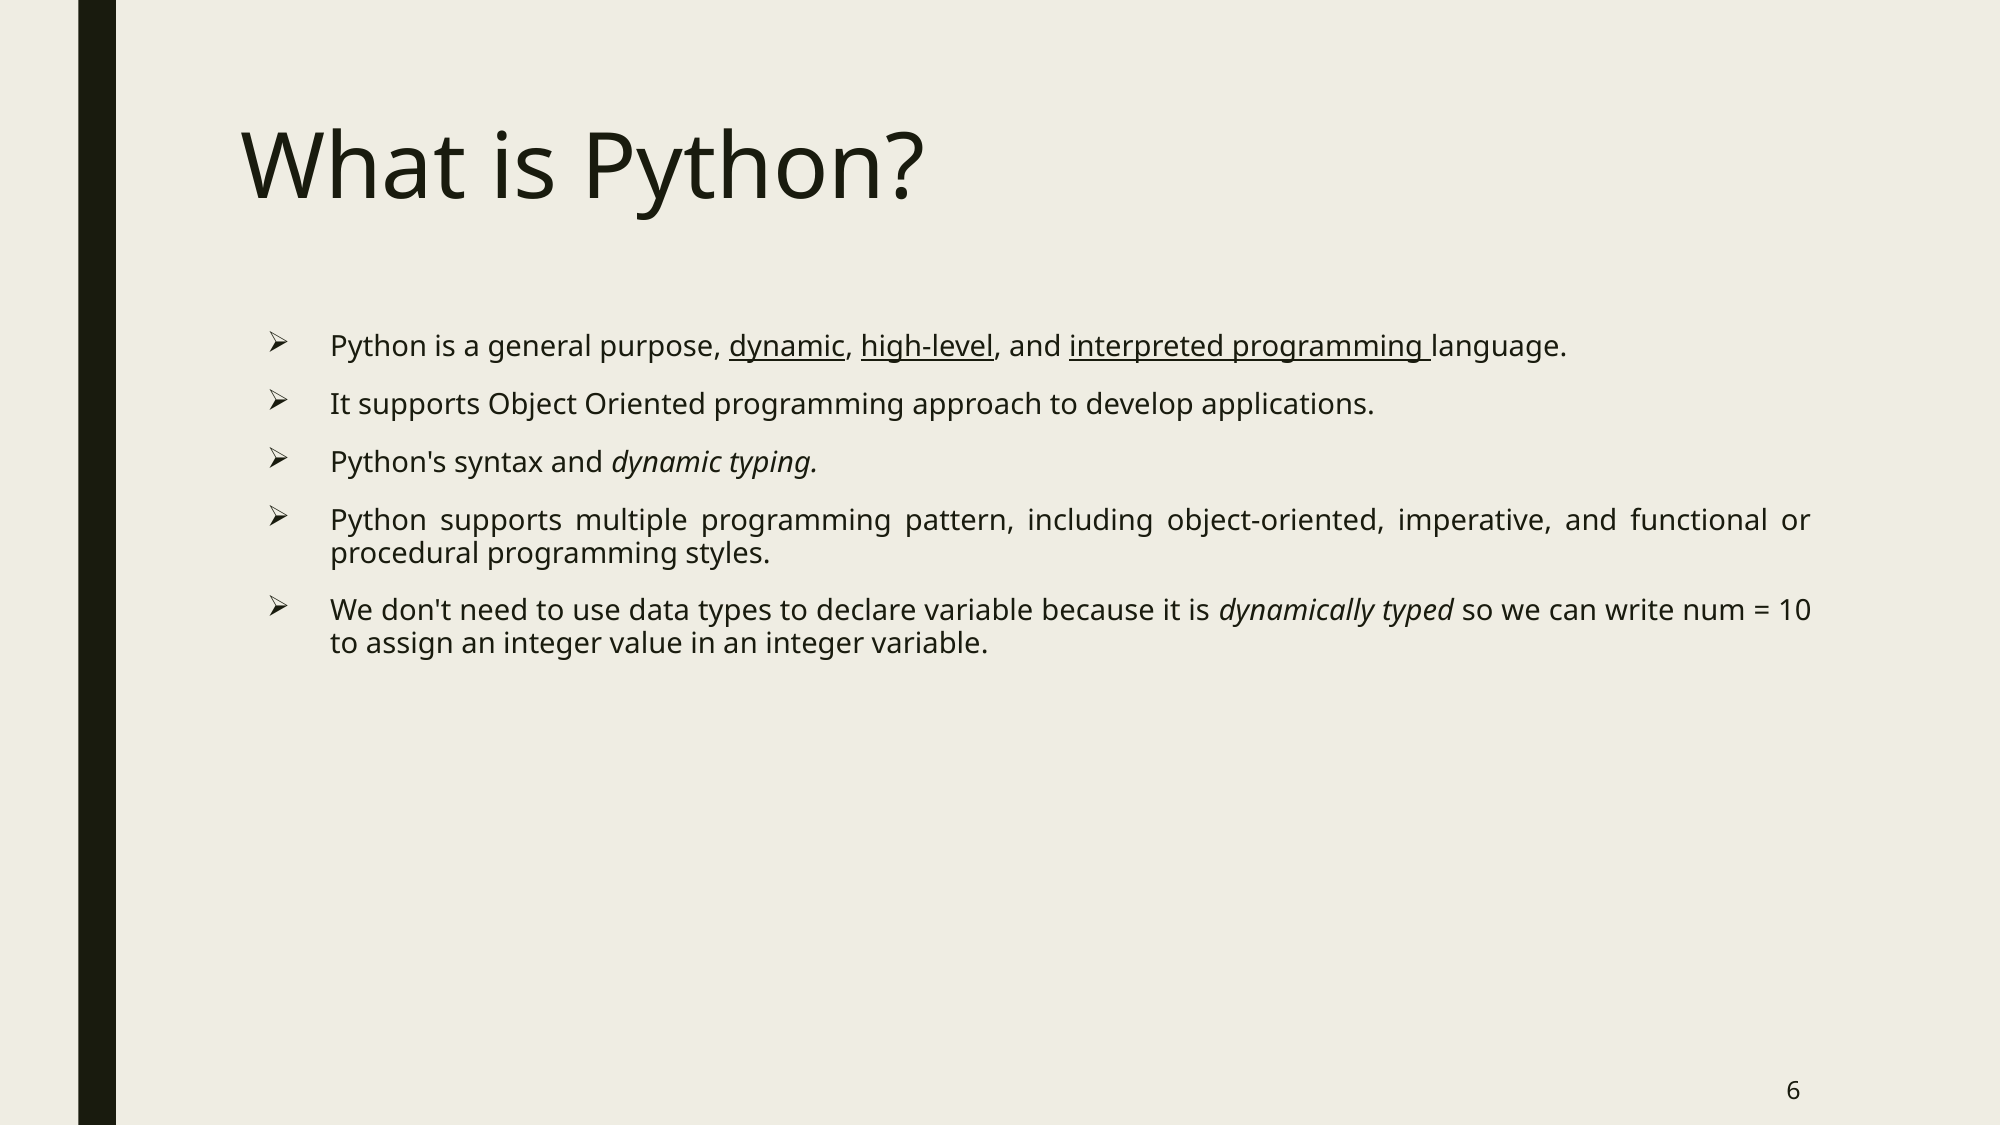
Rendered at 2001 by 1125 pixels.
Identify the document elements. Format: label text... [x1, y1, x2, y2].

list Python is a general purpose, dynamic, high-level, and interpreted programming language. It supports Object Oriented programming approach to develop applications. Python's syntax and dynamic typing. Python supports multiple programming pattern, including object-oriented, imperative, and functional or procedural programming styles. We don't need to use data types to declare variable because it is dynamically typed so we can write num = 10 to assign an integer value in an integer variable. [252, 322, 1828, 752]
slide_number 6 [1553, 1058, 1816, 1125]
title What is Python? [225, 112, 1800, 228]
